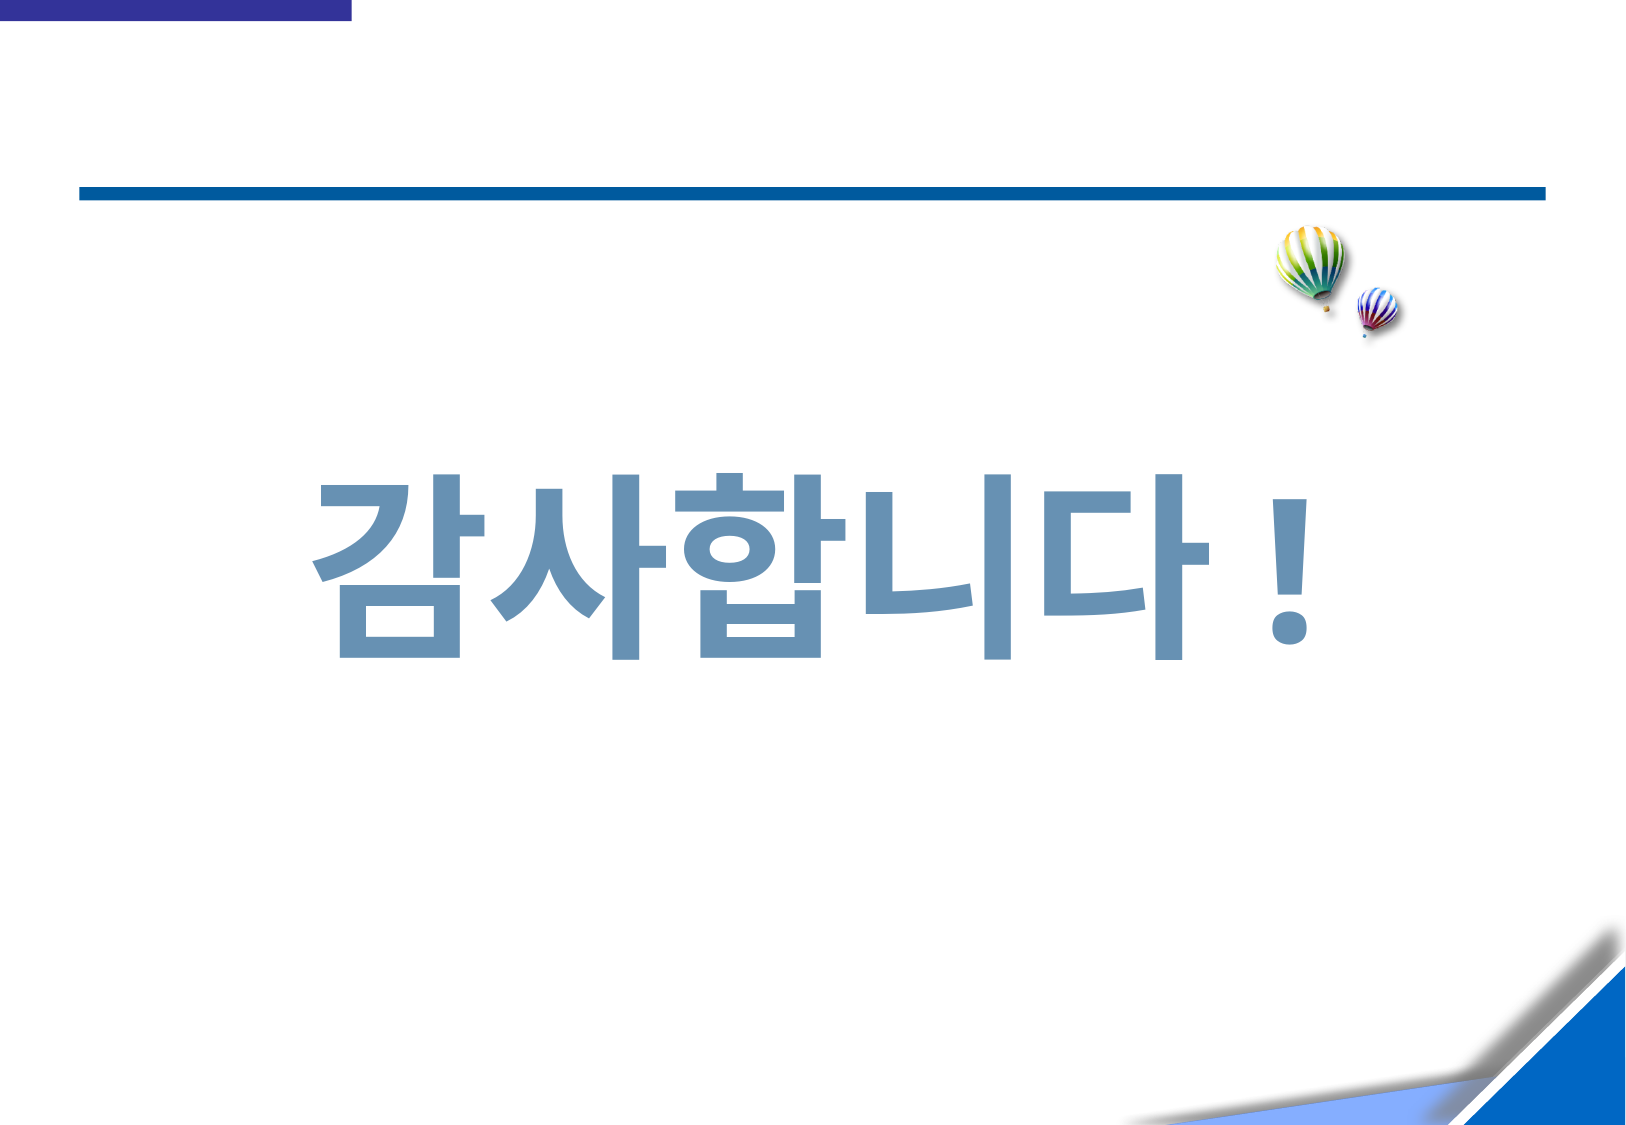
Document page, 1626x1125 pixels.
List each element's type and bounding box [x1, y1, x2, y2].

picture [1218, 172, 1431, 364]
